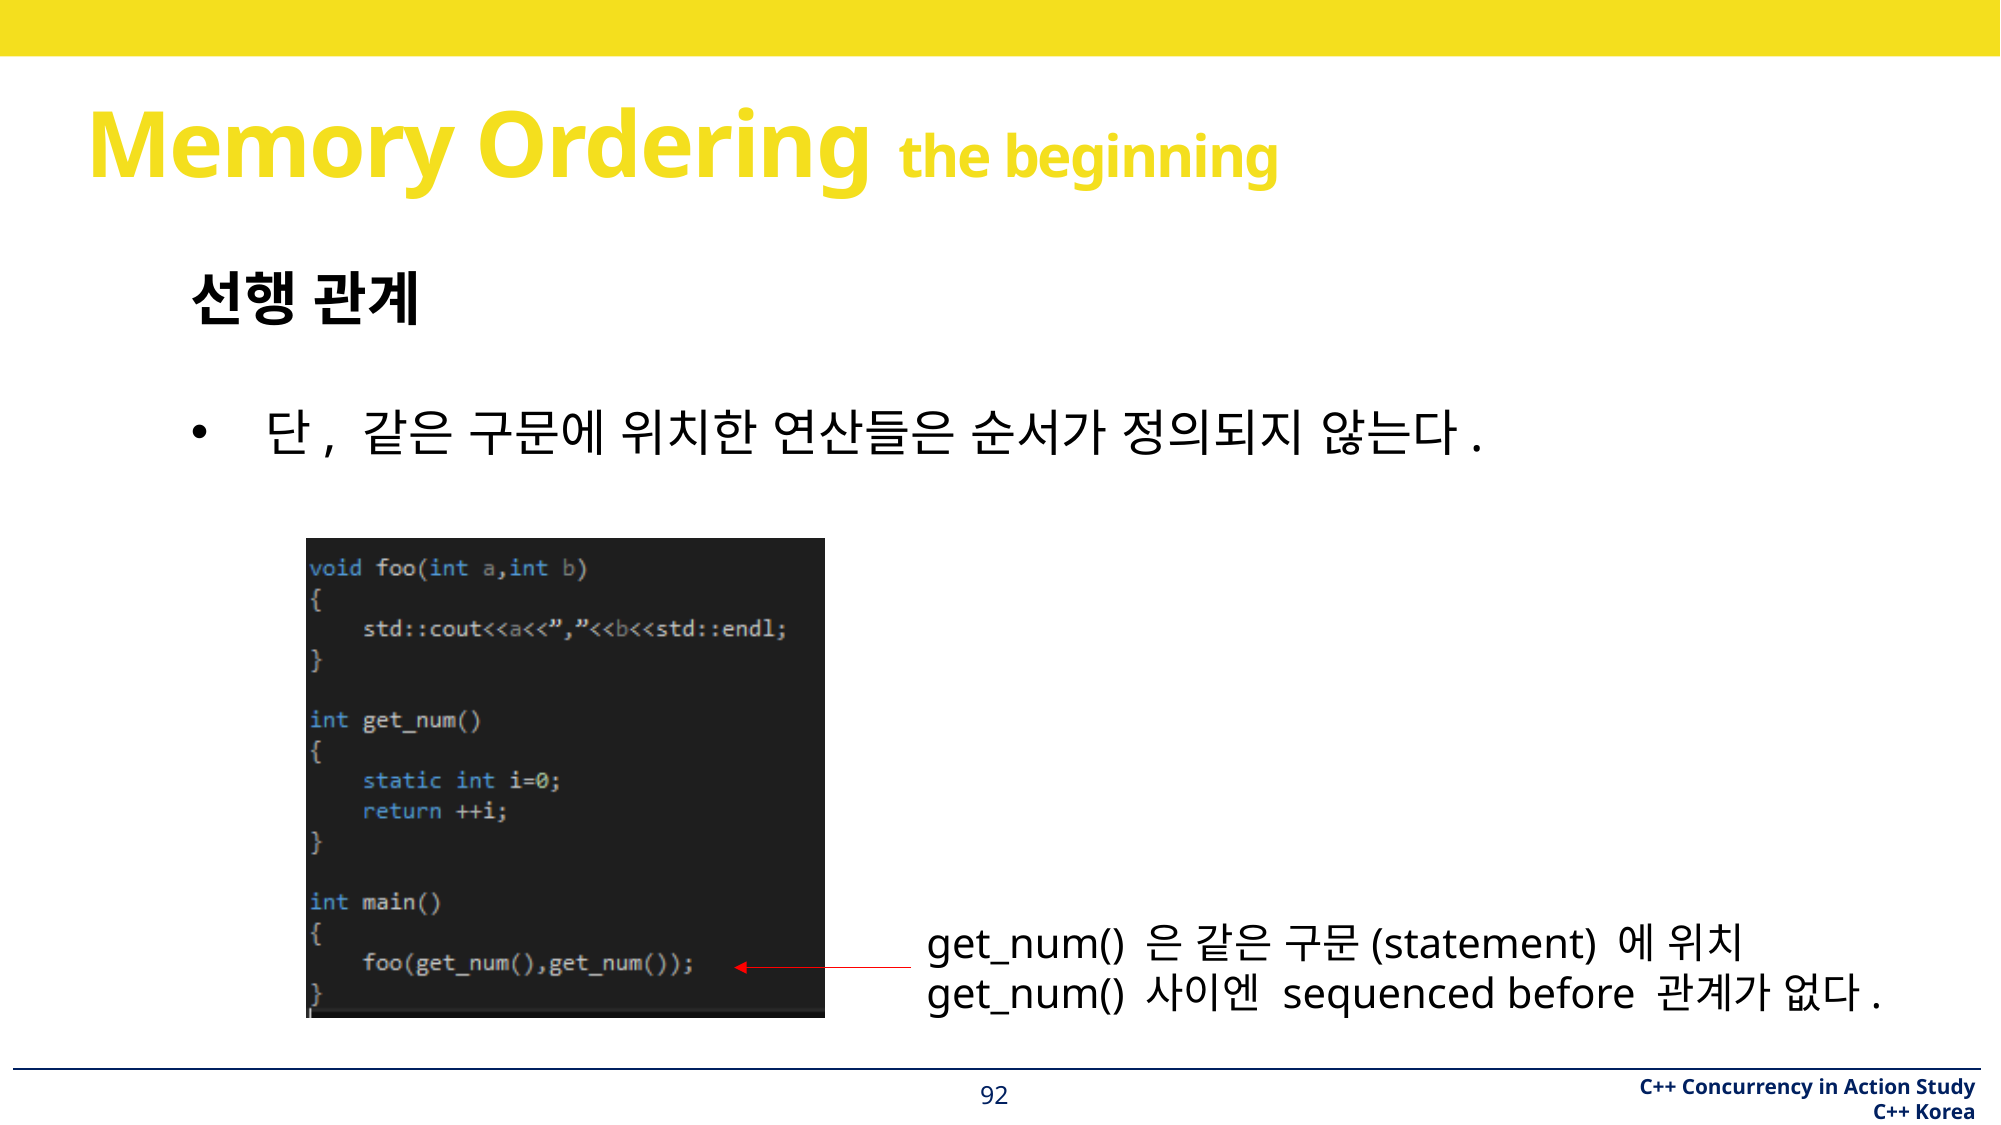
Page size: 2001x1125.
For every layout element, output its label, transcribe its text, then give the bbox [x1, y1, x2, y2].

text_box 선행 관계 단, 같은 구문에 위치한 연산들은 순서가 정의되지 않는다. [190, 261, 1498, 522]
slide_number 92 [911, 1071, 1078, 1118]
title Memory Ordering the beginning [85, 98, 1915, 198]
text_box get_num() 은 같은 구문(statement) 에 위치 get_num() 사이엔 sequenced before 관계가 없다. [926, 917, 1882, 1018]
picture [306, 537, 825, 1019]
